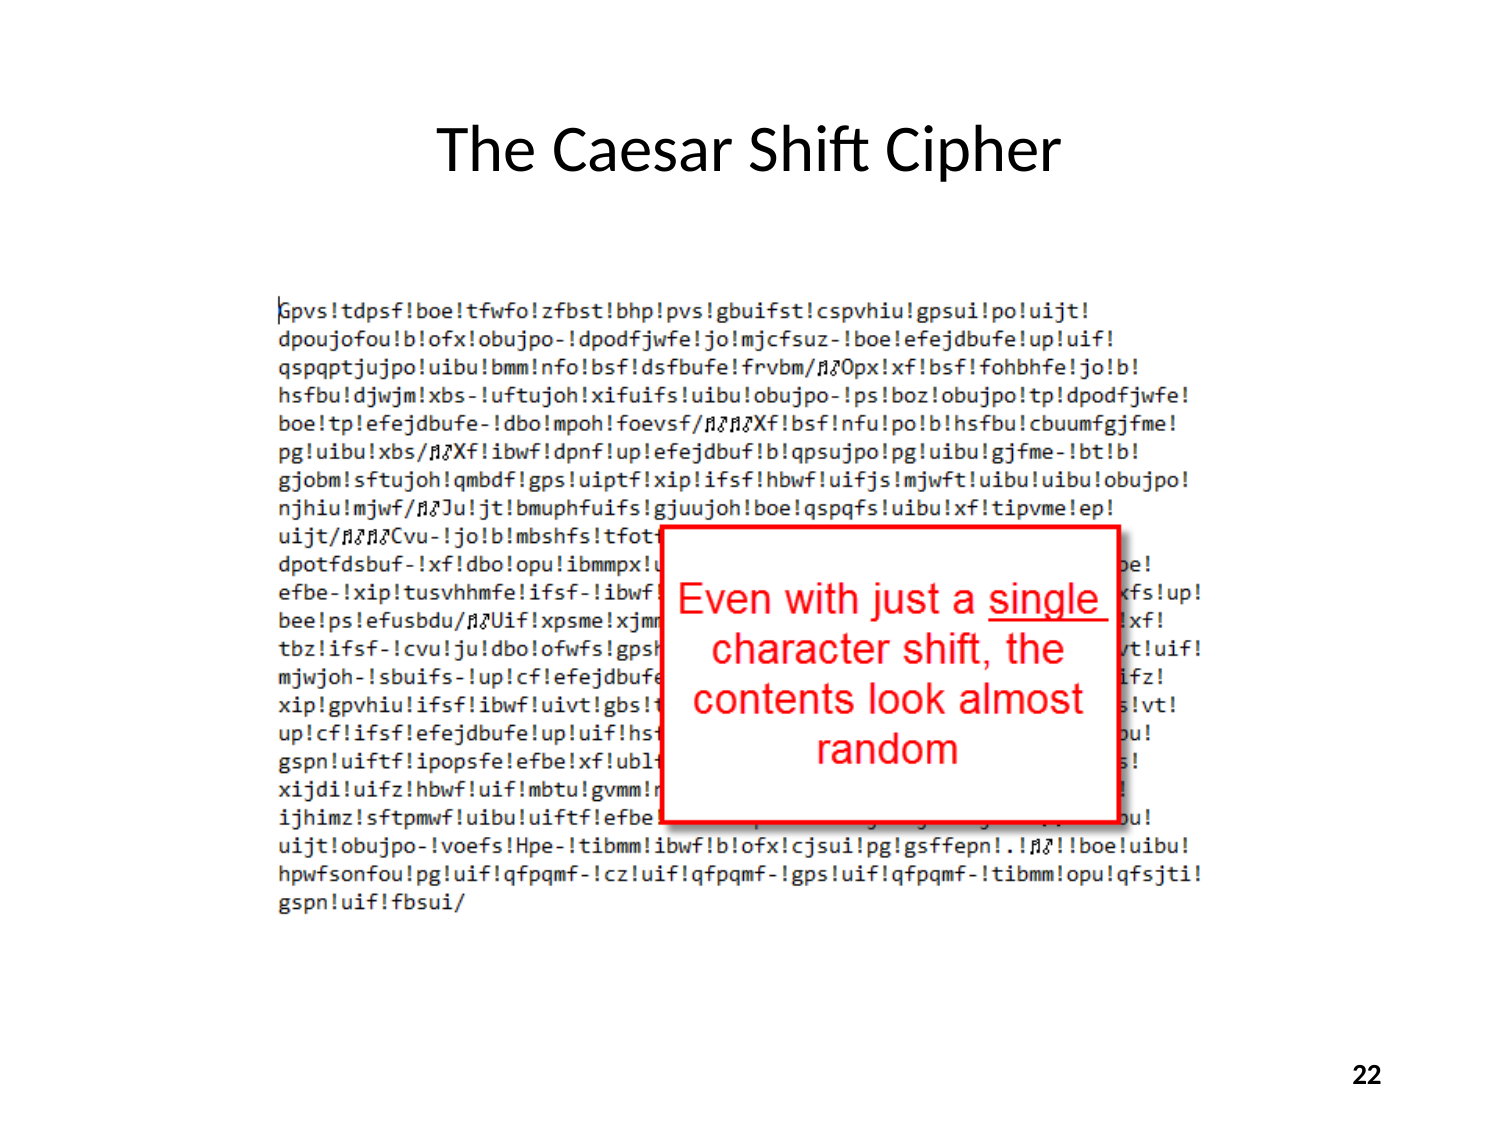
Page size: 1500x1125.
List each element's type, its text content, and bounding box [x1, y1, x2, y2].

slide_number 22 [1059, 1042, 1397, 1103]
picture [272, 295, 1228, 925]
title The Caesar Shift Cipher [103, 59, 1397, 241]
